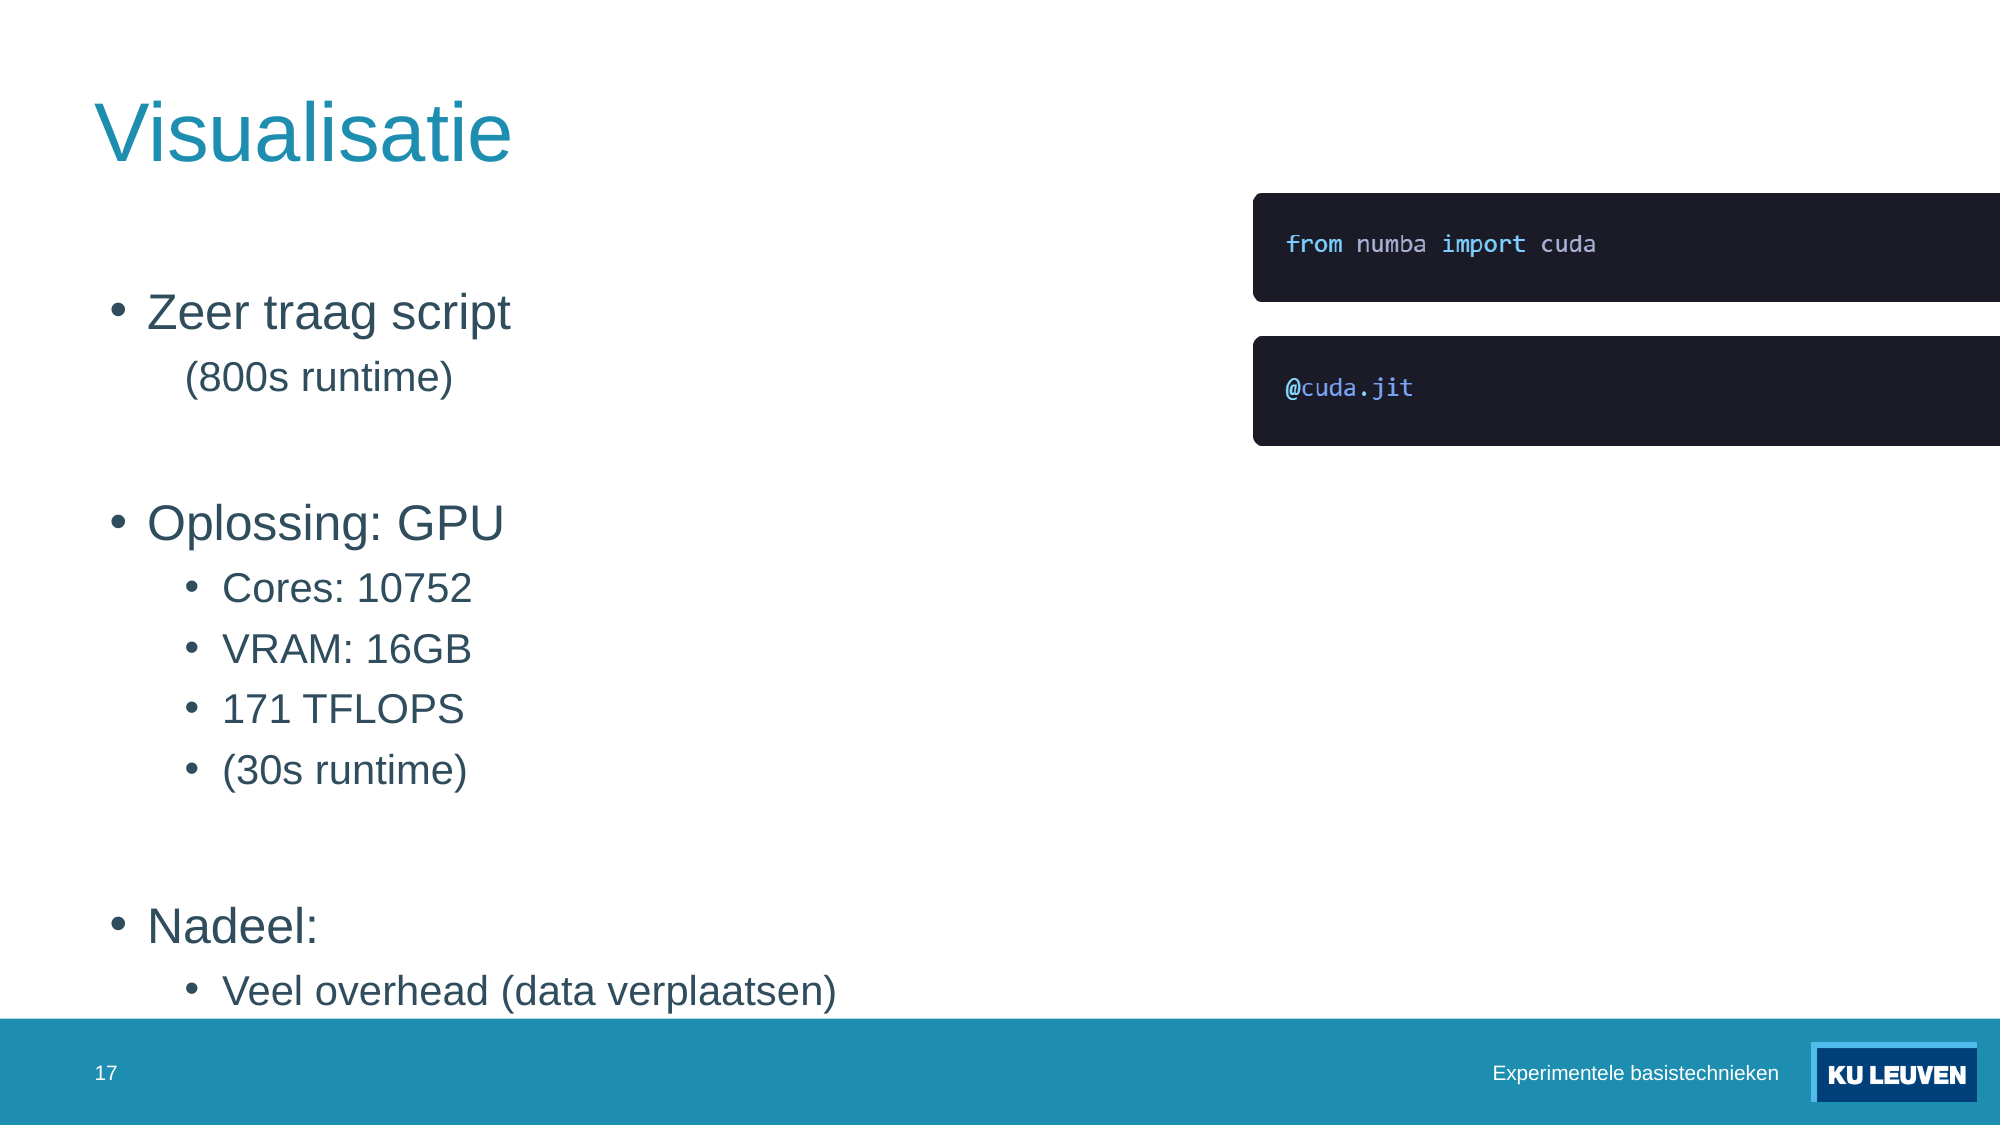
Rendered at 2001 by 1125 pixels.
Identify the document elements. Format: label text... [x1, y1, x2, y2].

list Zeer traag script (800s runtime) Oplossing: GPU Cores: 10752 VRAM: 16GB 171 TFLOPS (30s runtime) Nadeel: Veel overhead (data verplaatsen) [94, 271, 1906, 1125]
footer Experimentele basistechnieken [989, 1018, 1809, 1125]
title Visualisatie [94, 33, 1906, 223]
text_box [1212, 152, 2000, 486]
picture [1906, 1042, 1977, 1102]
slide_number 17 [94, 1018, 201, 1125]
